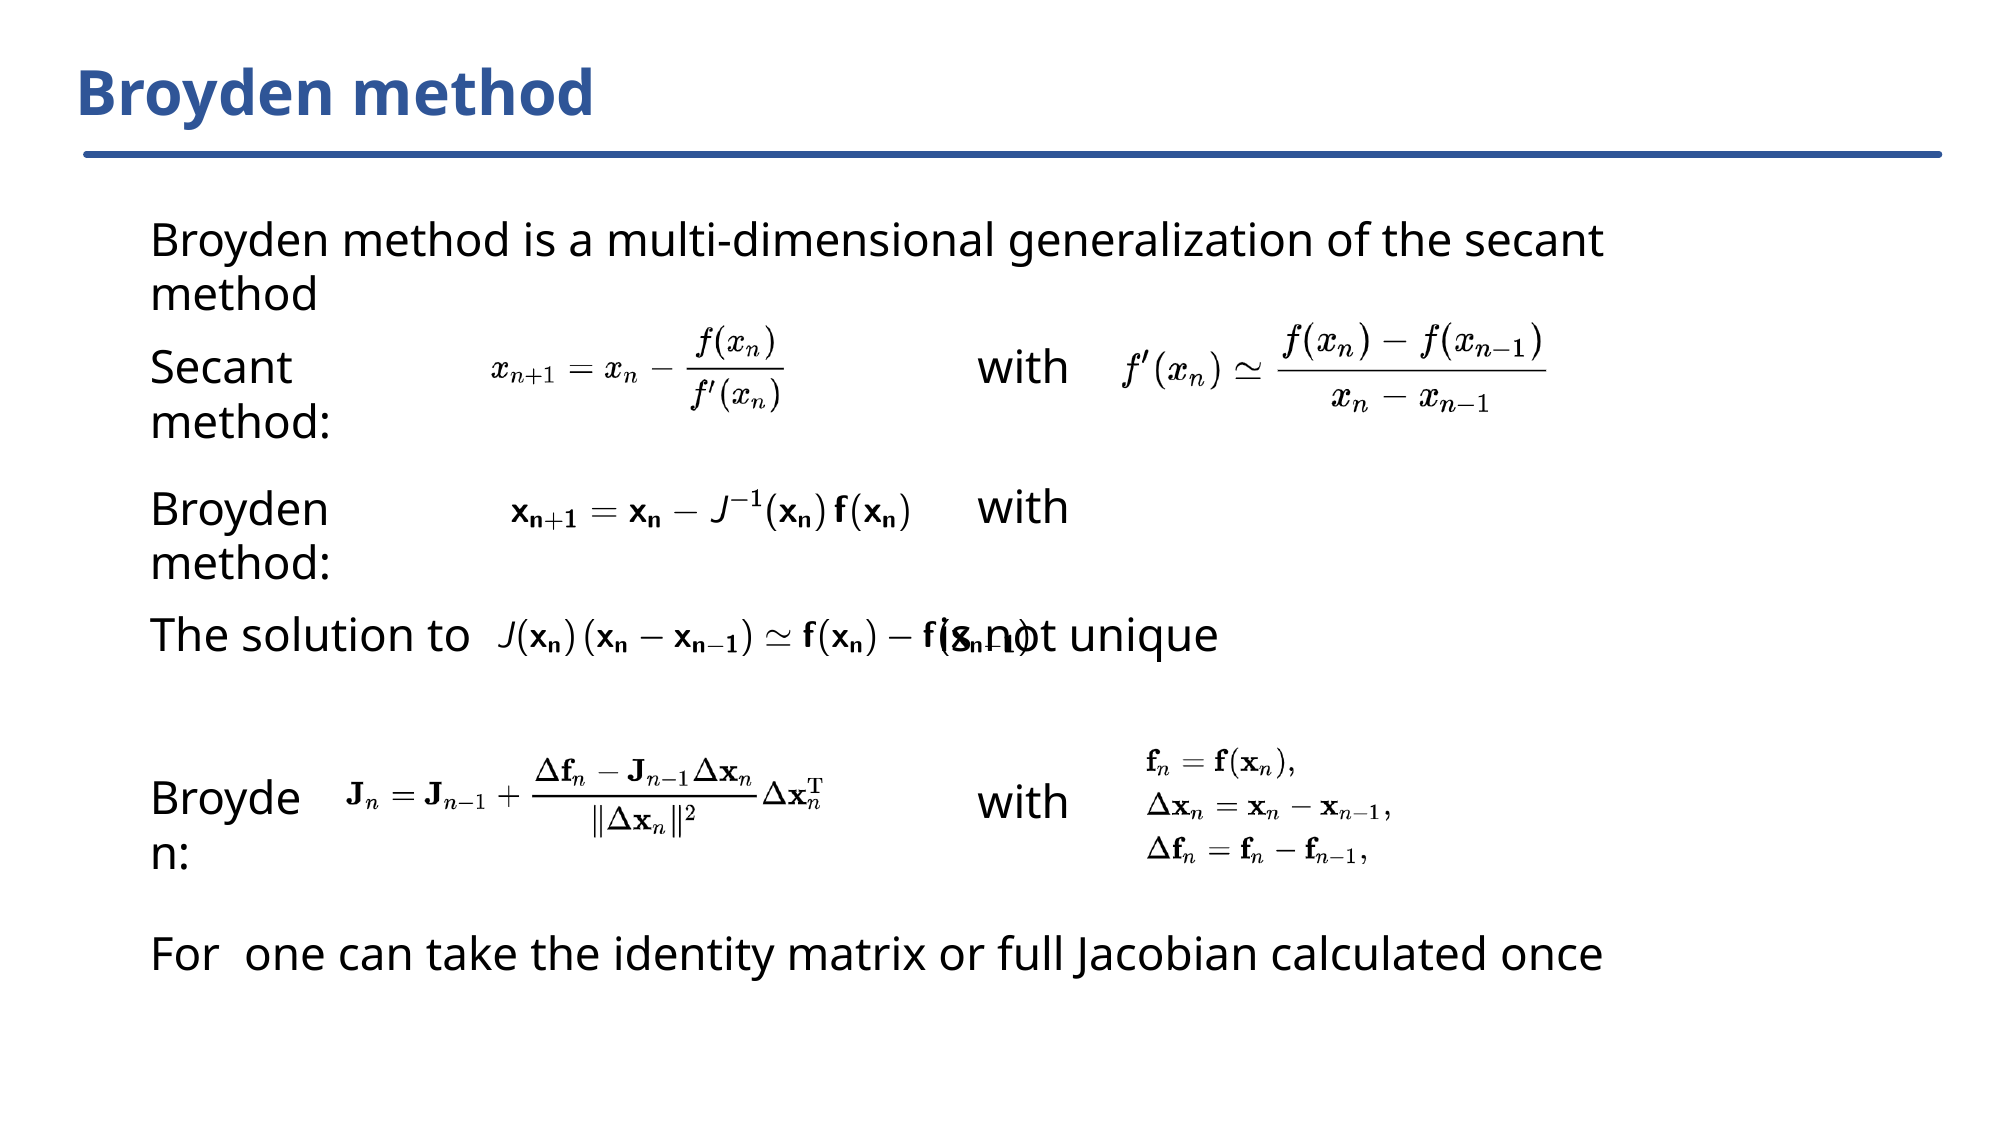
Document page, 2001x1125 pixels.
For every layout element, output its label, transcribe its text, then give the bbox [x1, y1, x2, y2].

text_box Broyden method: [135, 471, 515, 597]
text_box The solution to is not unique [135, 597, 1851, 668]
picture [320, 743, 826, 850]
picture [1122, 729, 1400, 878]
text_box Secant method: [135, 329, 481, 455]
title Broyden method [60, 0, 1940, 192]
picture [495, 619, 1029, 657]
text_box with [962, 765, 1098, 836]
picture [453, 306, 812, 425]
picture [509, 489, 910, 531]
picture [1097, 306, 1551, 425]
text_box Broyden method is a multi-dimensional generalization of the secant method [135, 202, 1685, 328]
text_box with [962, 329, 1097, 400]
text_box with [962, 470, 1098, 541]
text_box Broyden: [135, 761, 344, 887]
